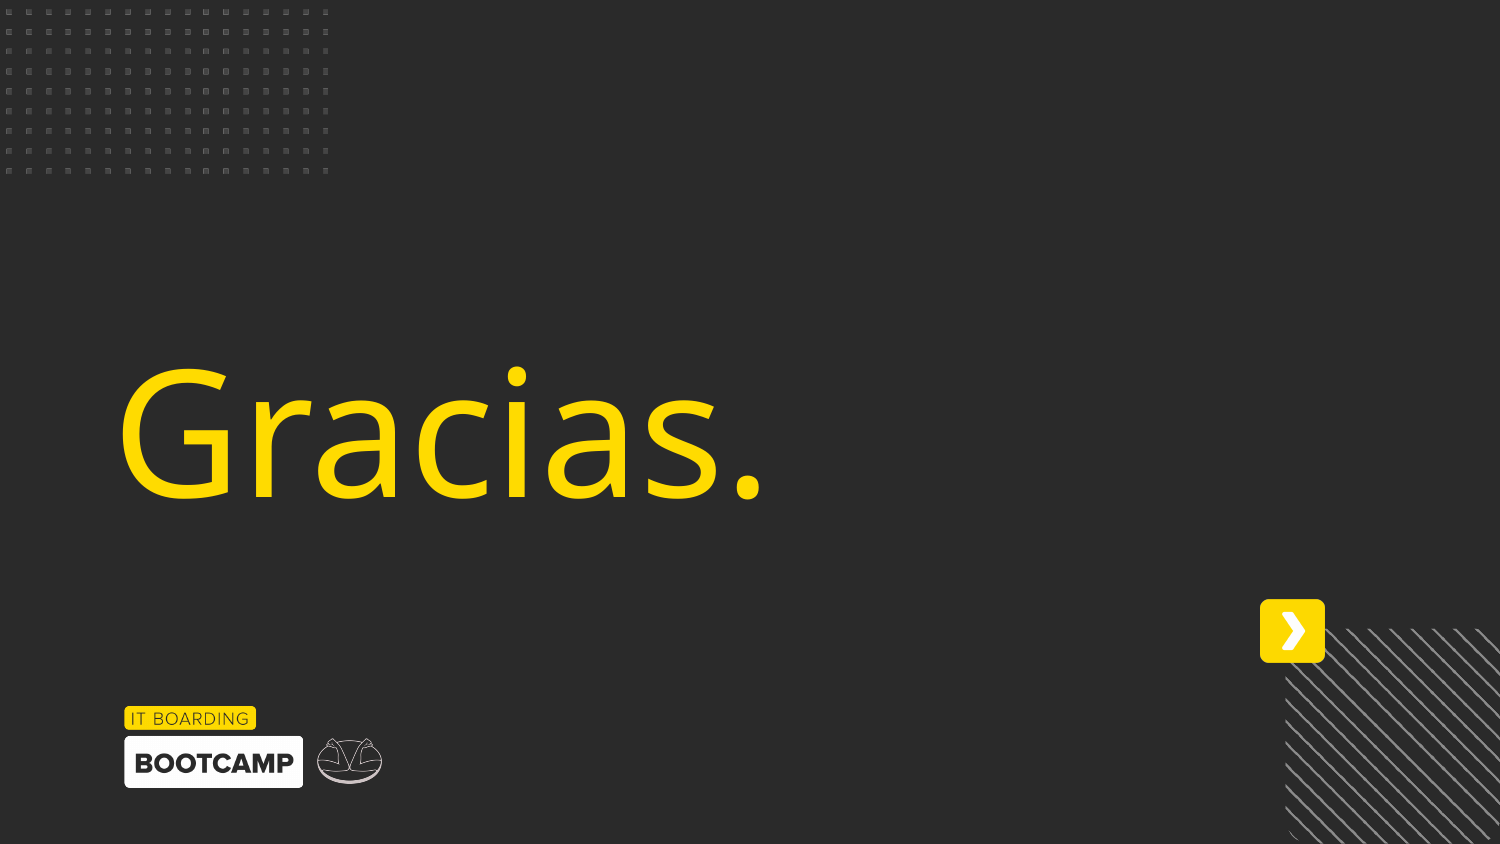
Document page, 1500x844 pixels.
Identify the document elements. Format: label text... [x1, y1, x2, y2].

picture [1260, 599, 1500, 844]
picture [124, 706, 304, 788]
picture [317, 734, 382, 788]
picture [0, 0, 329, 174]
text_box Gracias. [104, 312, 930, 540]
